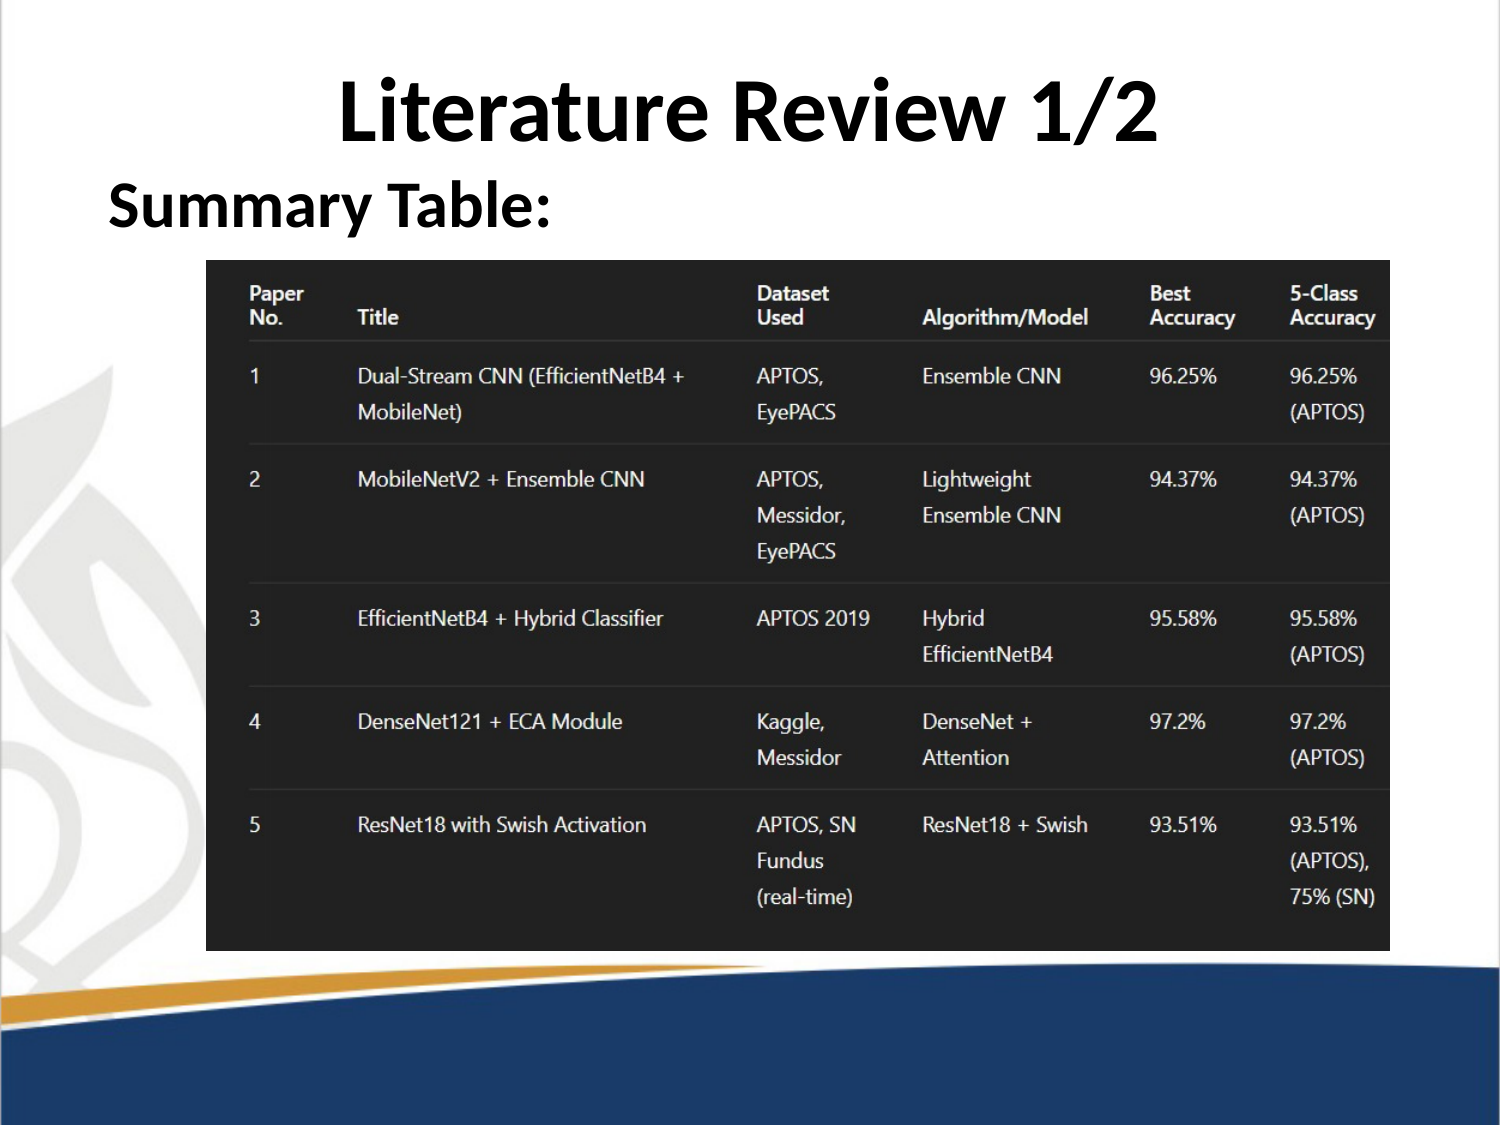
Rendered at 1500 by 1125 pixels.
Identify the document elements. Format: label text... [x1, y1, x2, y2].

list Summary Table: [75, 153, 1425, 1005]
title Literature Review 1/2 [75, 45, 1425, 153]
picture [0, 0, 1500, 1125]
